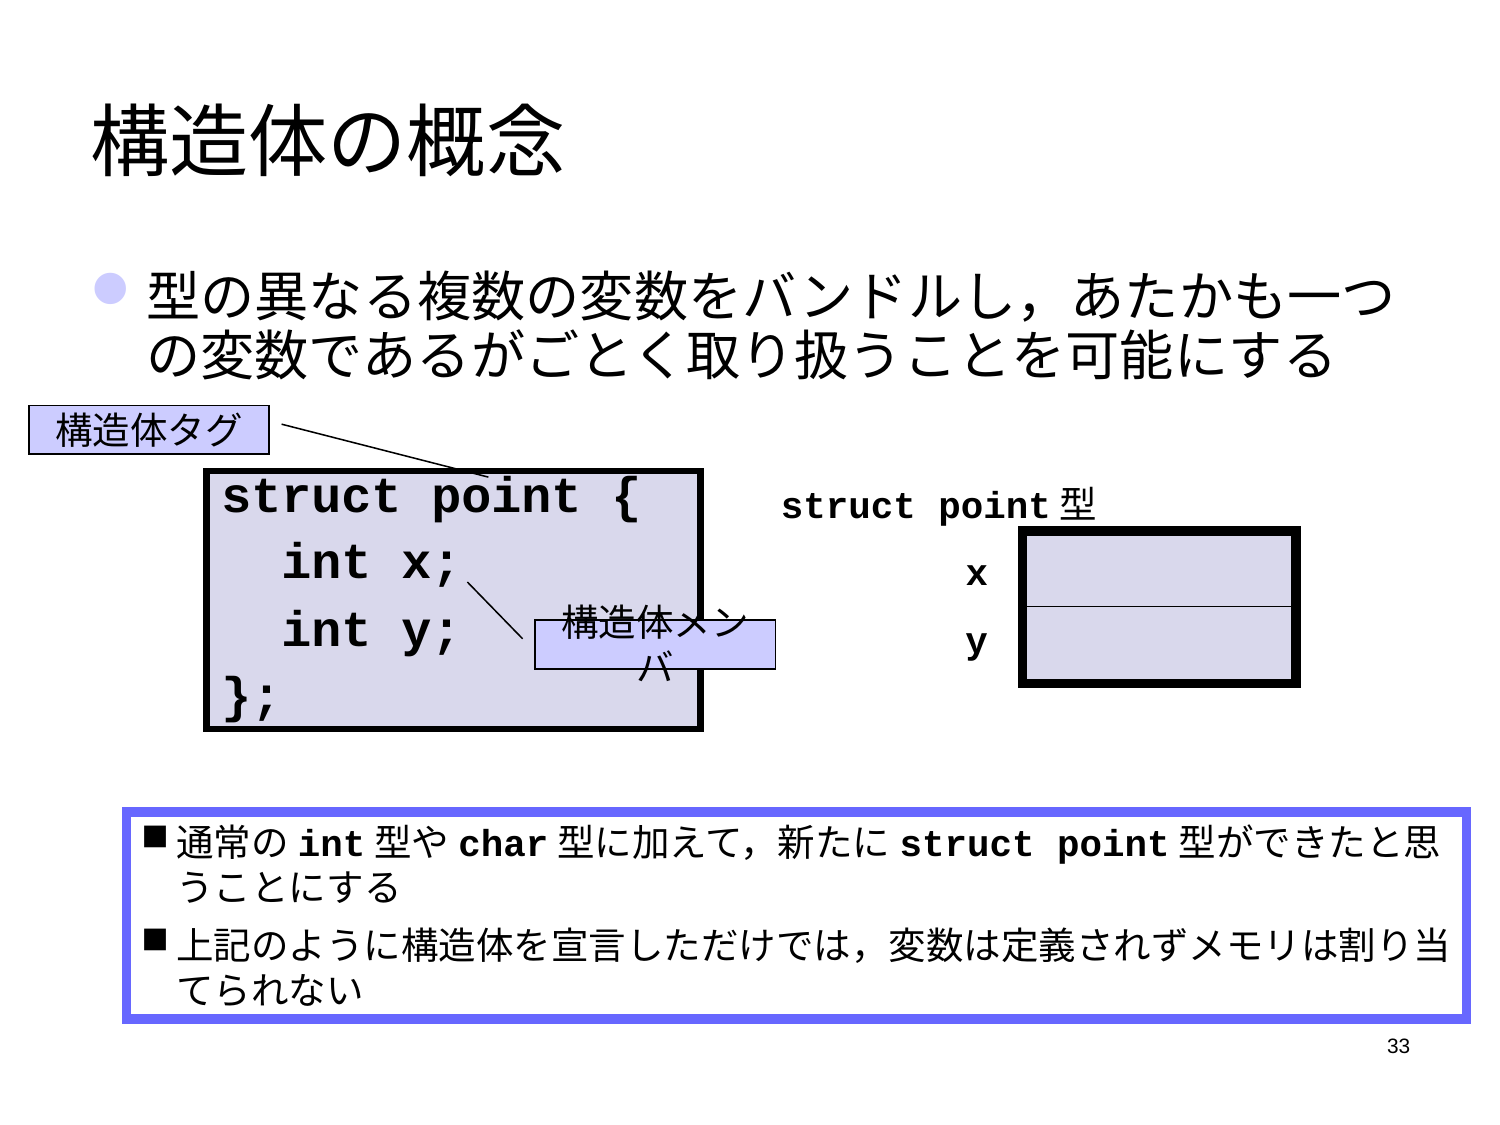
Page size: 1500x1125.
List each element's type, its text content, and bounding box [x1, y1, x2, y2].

text_box 通常のint型やchar型に加えて，新たにstruct point型ができたと思うことにする 上記のように構造体を宣言しただけでは，変数は定義されずメモリは割り当てられない [126, 811, 1467, 1020]
text_box y [932, 608, 1021, 669]
text_box struct point { int x; int y; }; [206, 471, 701, 729]
text_box 構造体タグ [28, 405, 270, 455]
text_box [1022, 530, 1297, 684]
slide_number 33 [1074, 1024, 1426, 1101]
text_box 構造体メンバ [535, 620, 776, 669]
text_box struct point型 [744, 473, 1133, 534]
list 型の異なる複数の変数をバンドルし，あたかも一つの変数であるがごとく取り扱うことを可能にする [75, 262, 1425, 442]
title 構造体の概念 [75, 45, 1425, 233]
text_box x [932, 540, 1022, 600]
